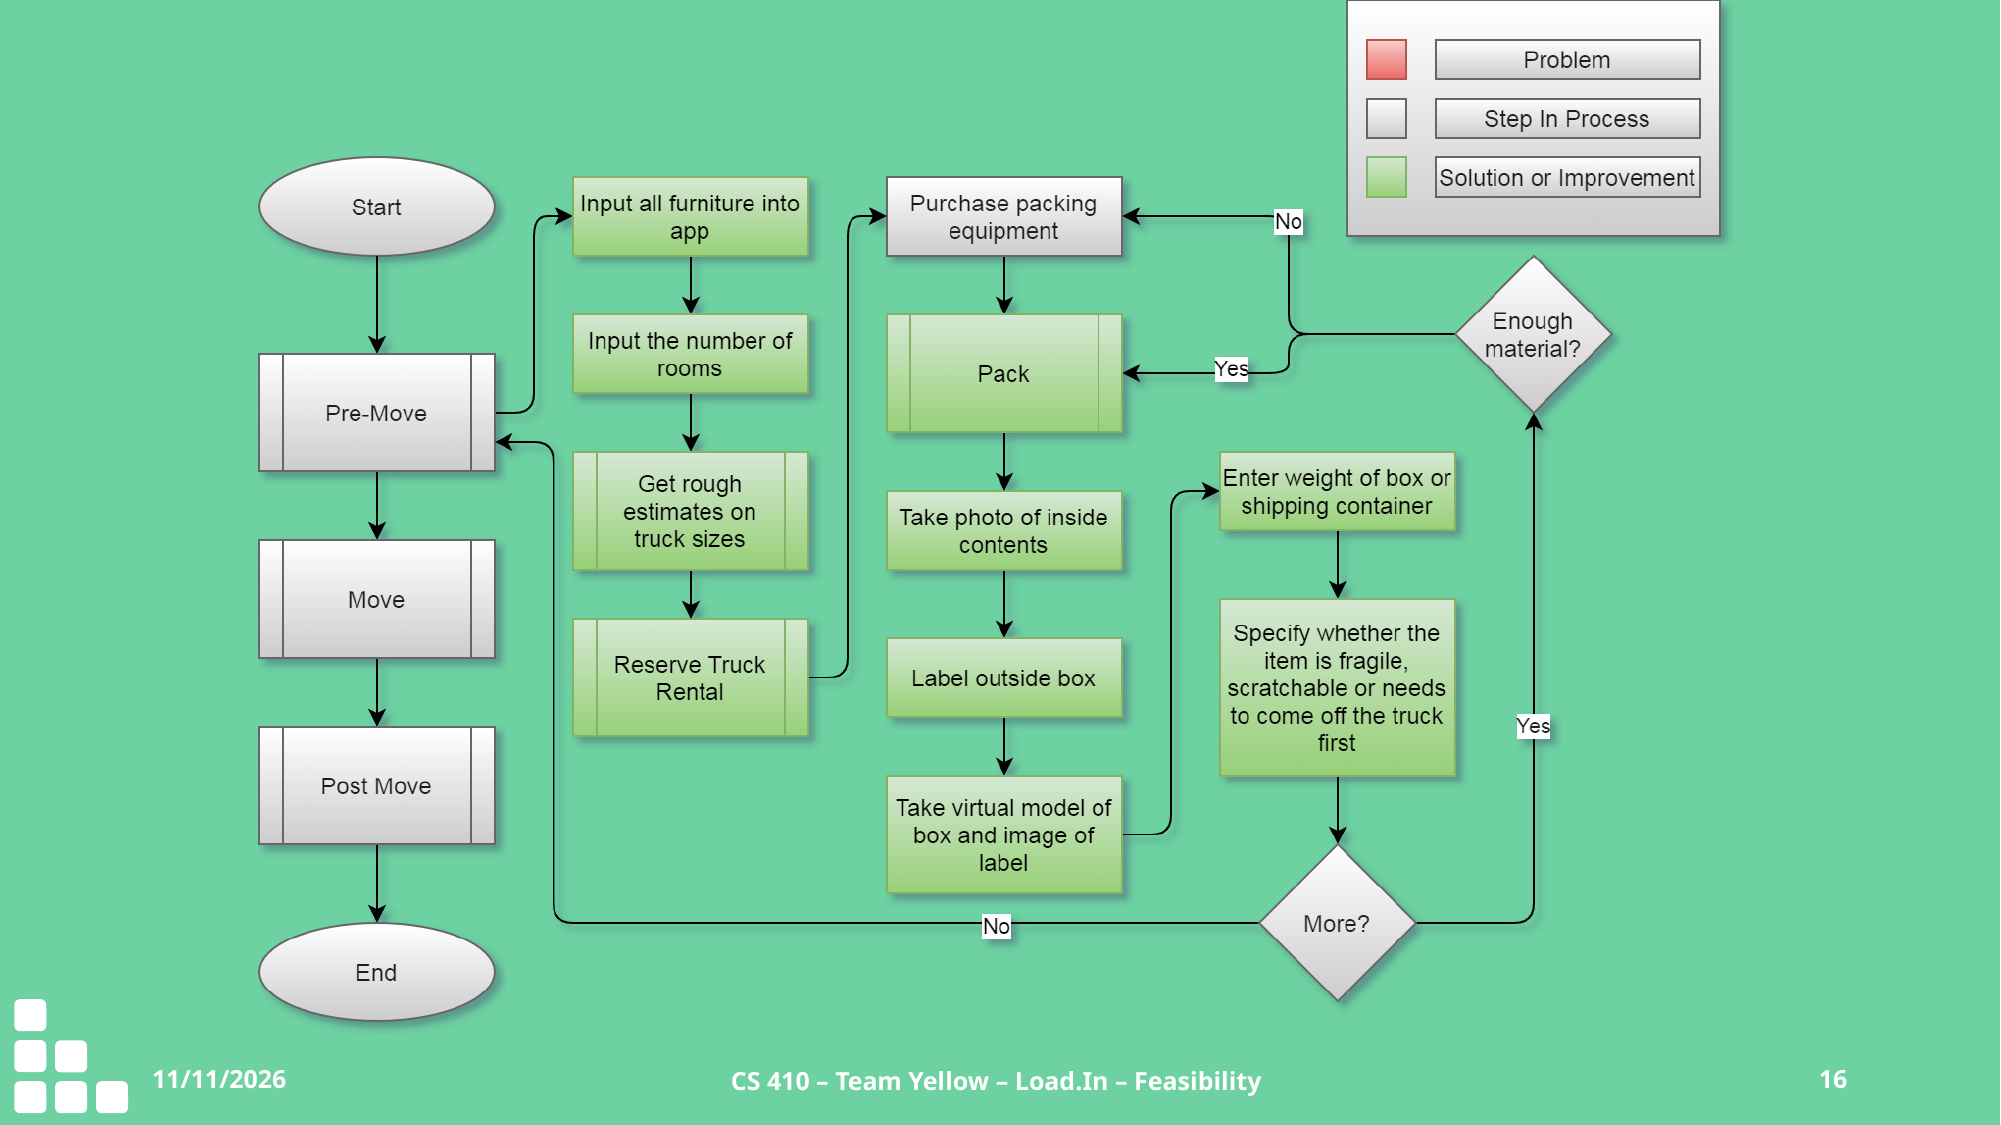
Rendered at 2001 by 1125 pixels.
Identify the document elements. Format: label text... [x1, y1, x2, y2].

text_box CS 410 – Team Yellow – Load.In – Feasibility [662, 1052, 1338, 1125]
text_box 10/14/2020 [137, 1035, 588, 1125]
picture [257, 0, 1742, 1043]
text_box 13 [1412, 1035, 1863, 1125]
